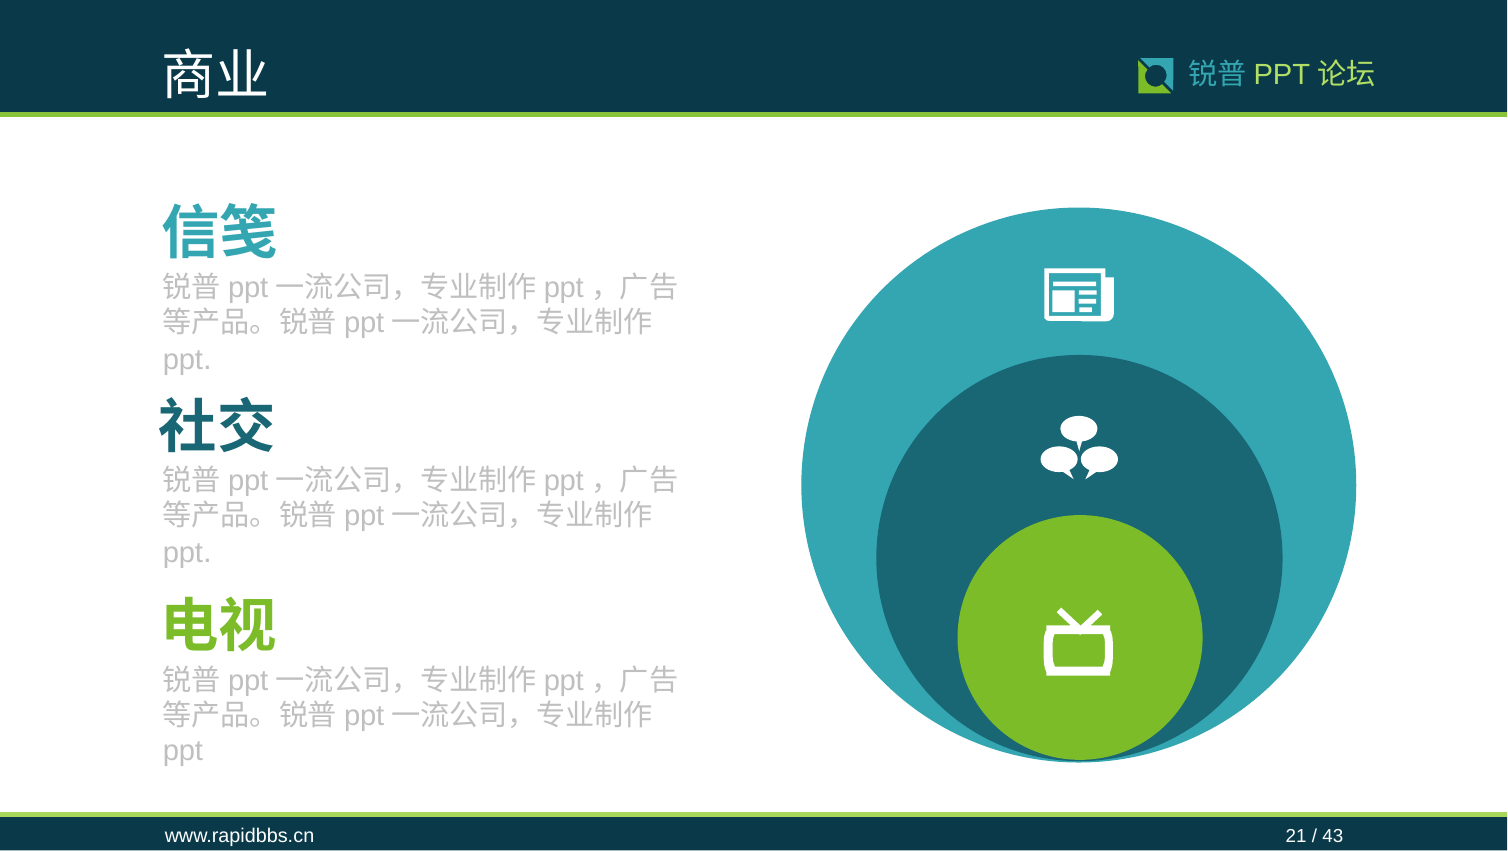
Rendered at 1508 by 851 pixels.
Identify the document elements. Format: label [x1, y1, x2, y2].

text_box [1040, 415, 1119, 480]
text_box [0, 0, 1508, 851]
